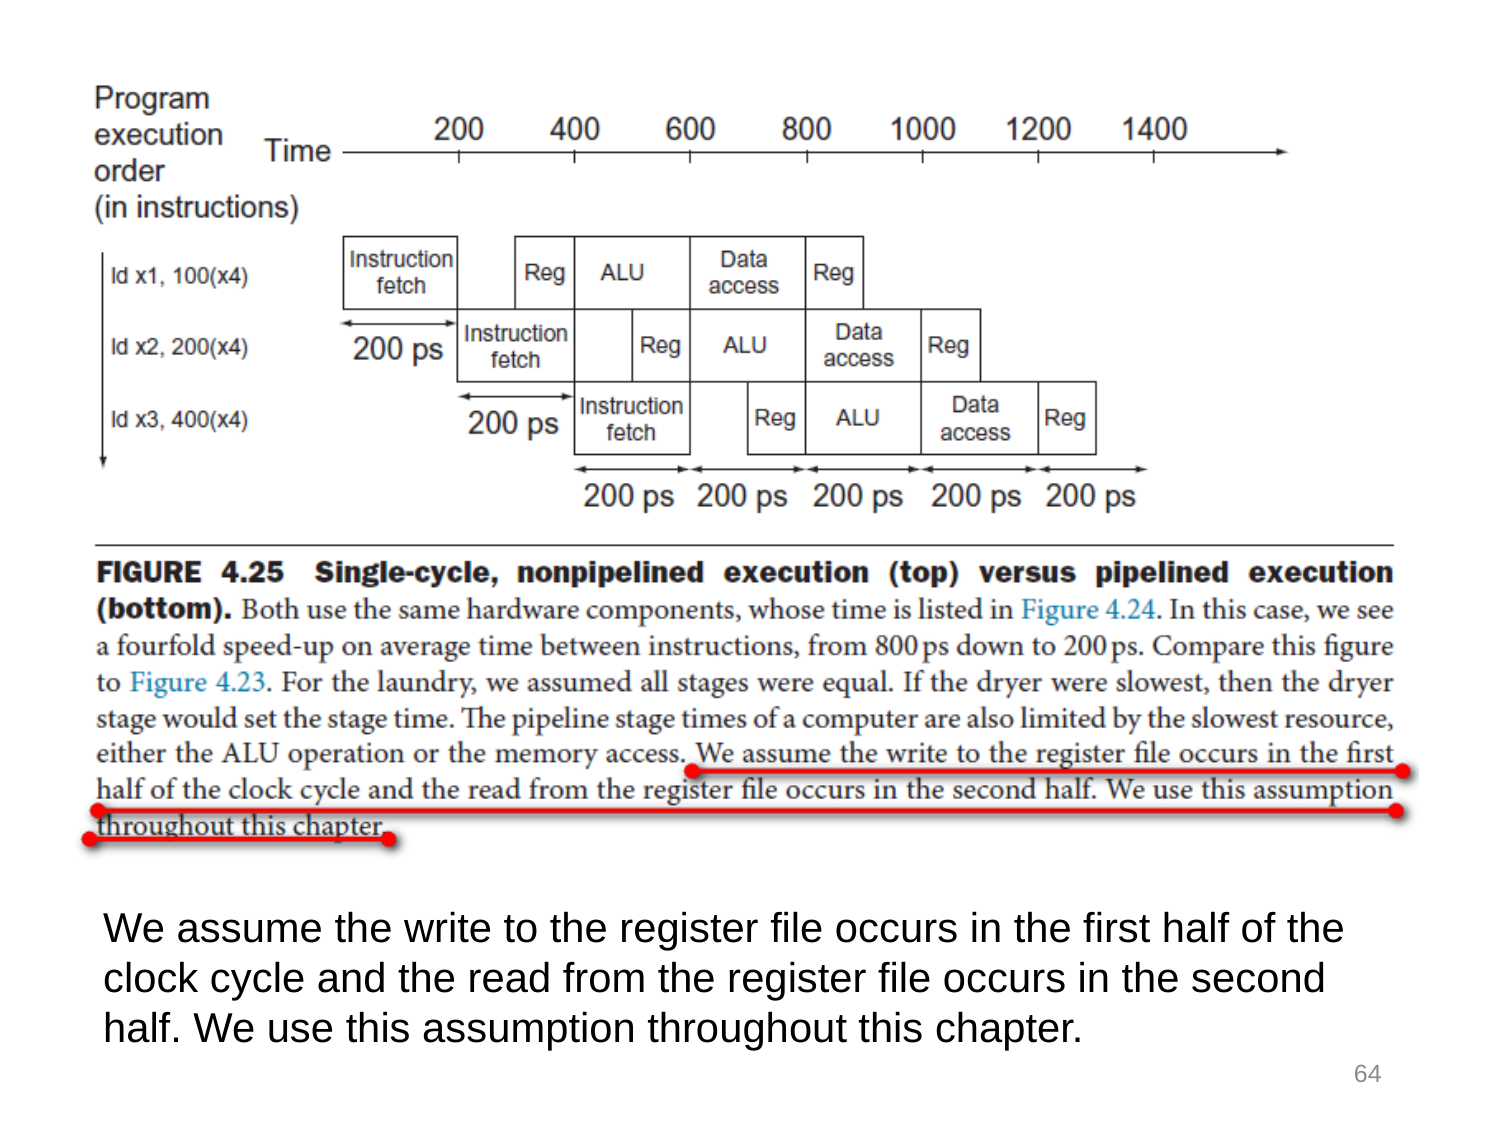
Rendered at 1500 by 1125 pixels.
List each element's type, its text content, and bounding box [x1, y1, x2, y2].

slide_number 64 [1059, 1042, 1397, 1103]
picture [64, 66, 1419, 870]
text_box We assume the write to the register file occurs in the first half of the clock cycle and the read from the register file occurs in the second half. We use this assumption throughout this chapter. [88, 893, 1376, 1059]
